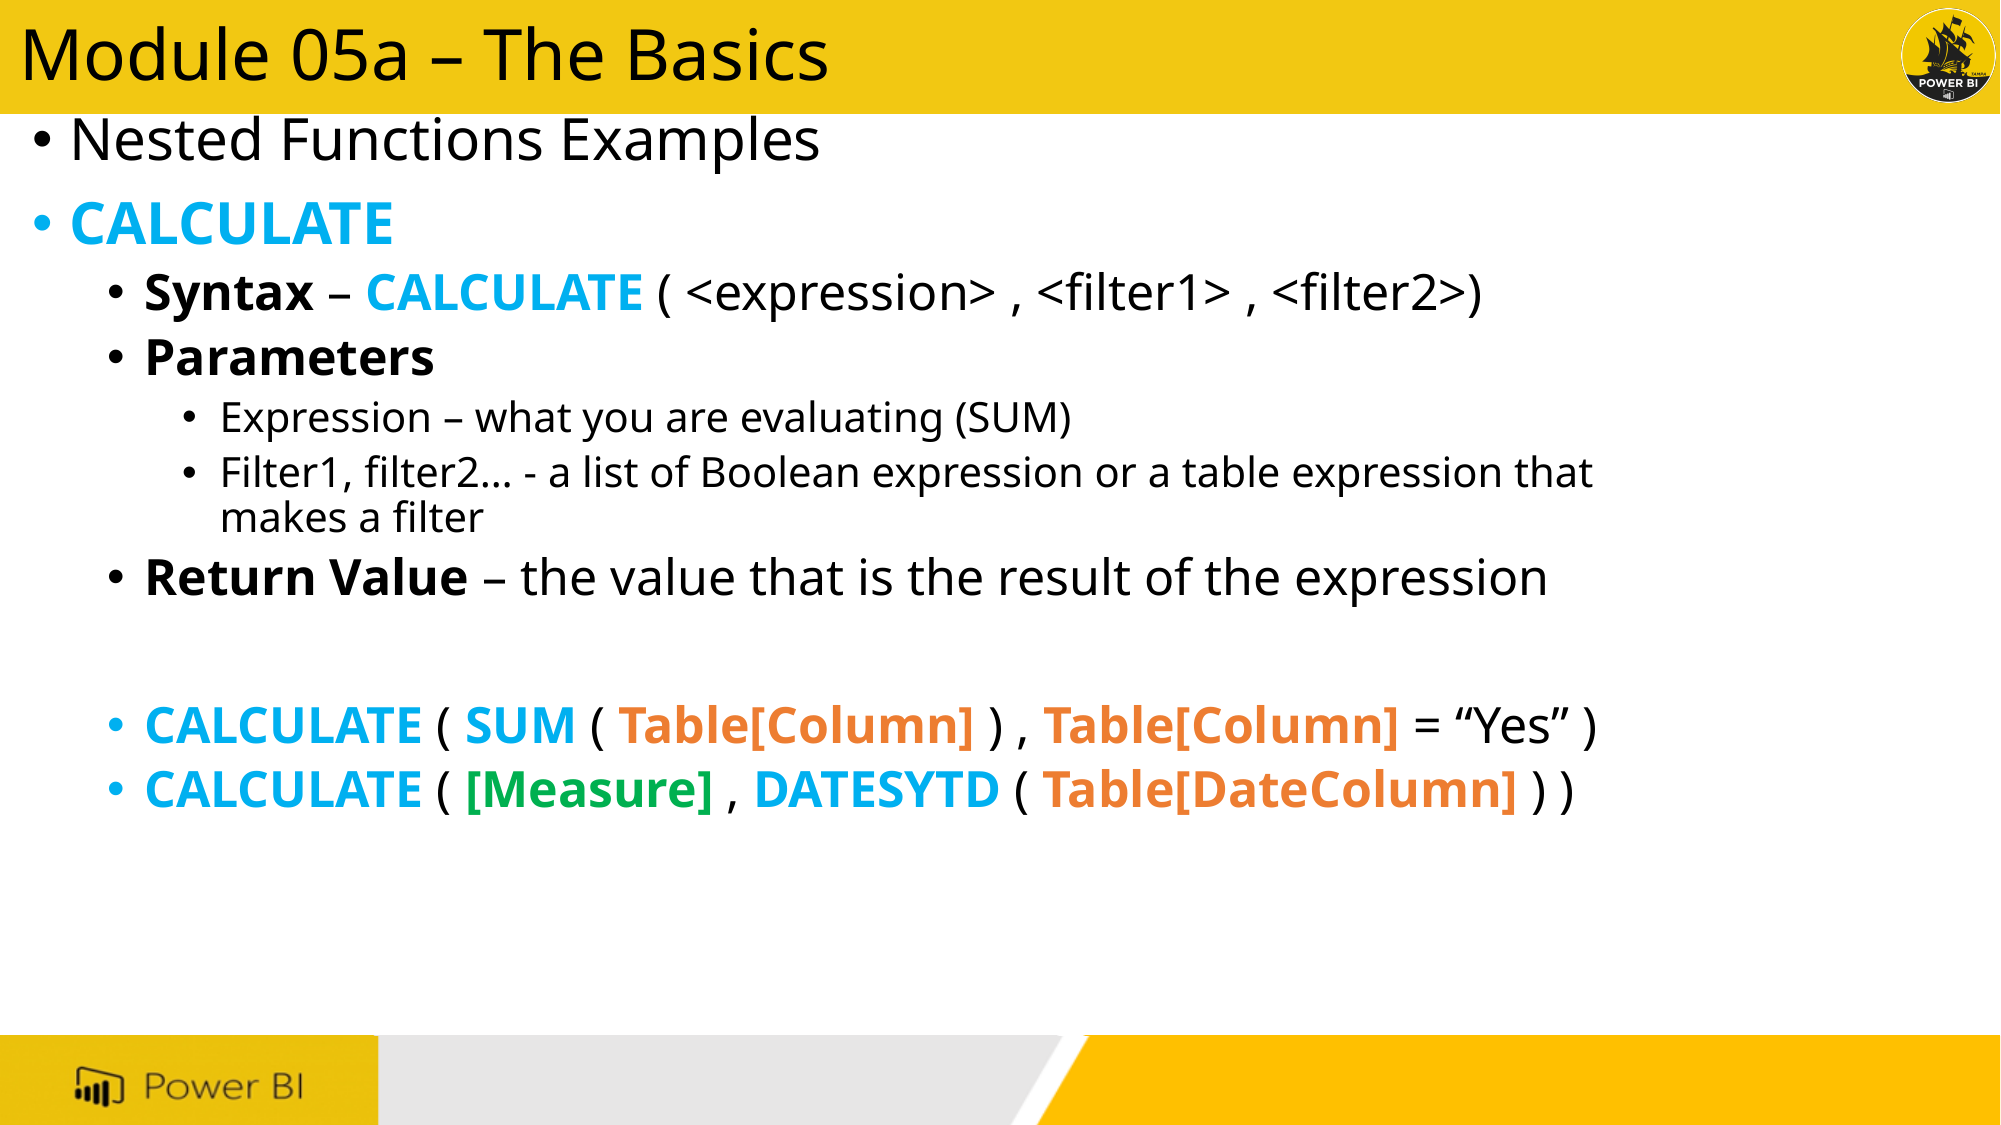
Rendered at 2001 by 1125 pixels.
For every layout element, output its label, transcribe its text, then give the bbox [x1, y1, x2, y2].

picture [1901, 8, 1996, 103]
picture [0, 1035, 2001, 1125]
list Nested Functions Examples CALCULATE Syntax – CALCULATE ( <expression> , <filter1> , <filter2>) Parameters Expression – what you are evaluating (SUM) Filter1, filter2… - a list of Boolean expression or a table expression that makes a filter Return Value – the value that is the result of the expression CALCULATE ( SUM ( Table[Column] ) , Table[Column] = “Yes” ) CALCULATE ( [Measure] , DATESYTD ( Table[DateColumn] ) ) [17, 103, 1688, 983]
title Module 05a – The Basics [4, 10, 1688, 103]
